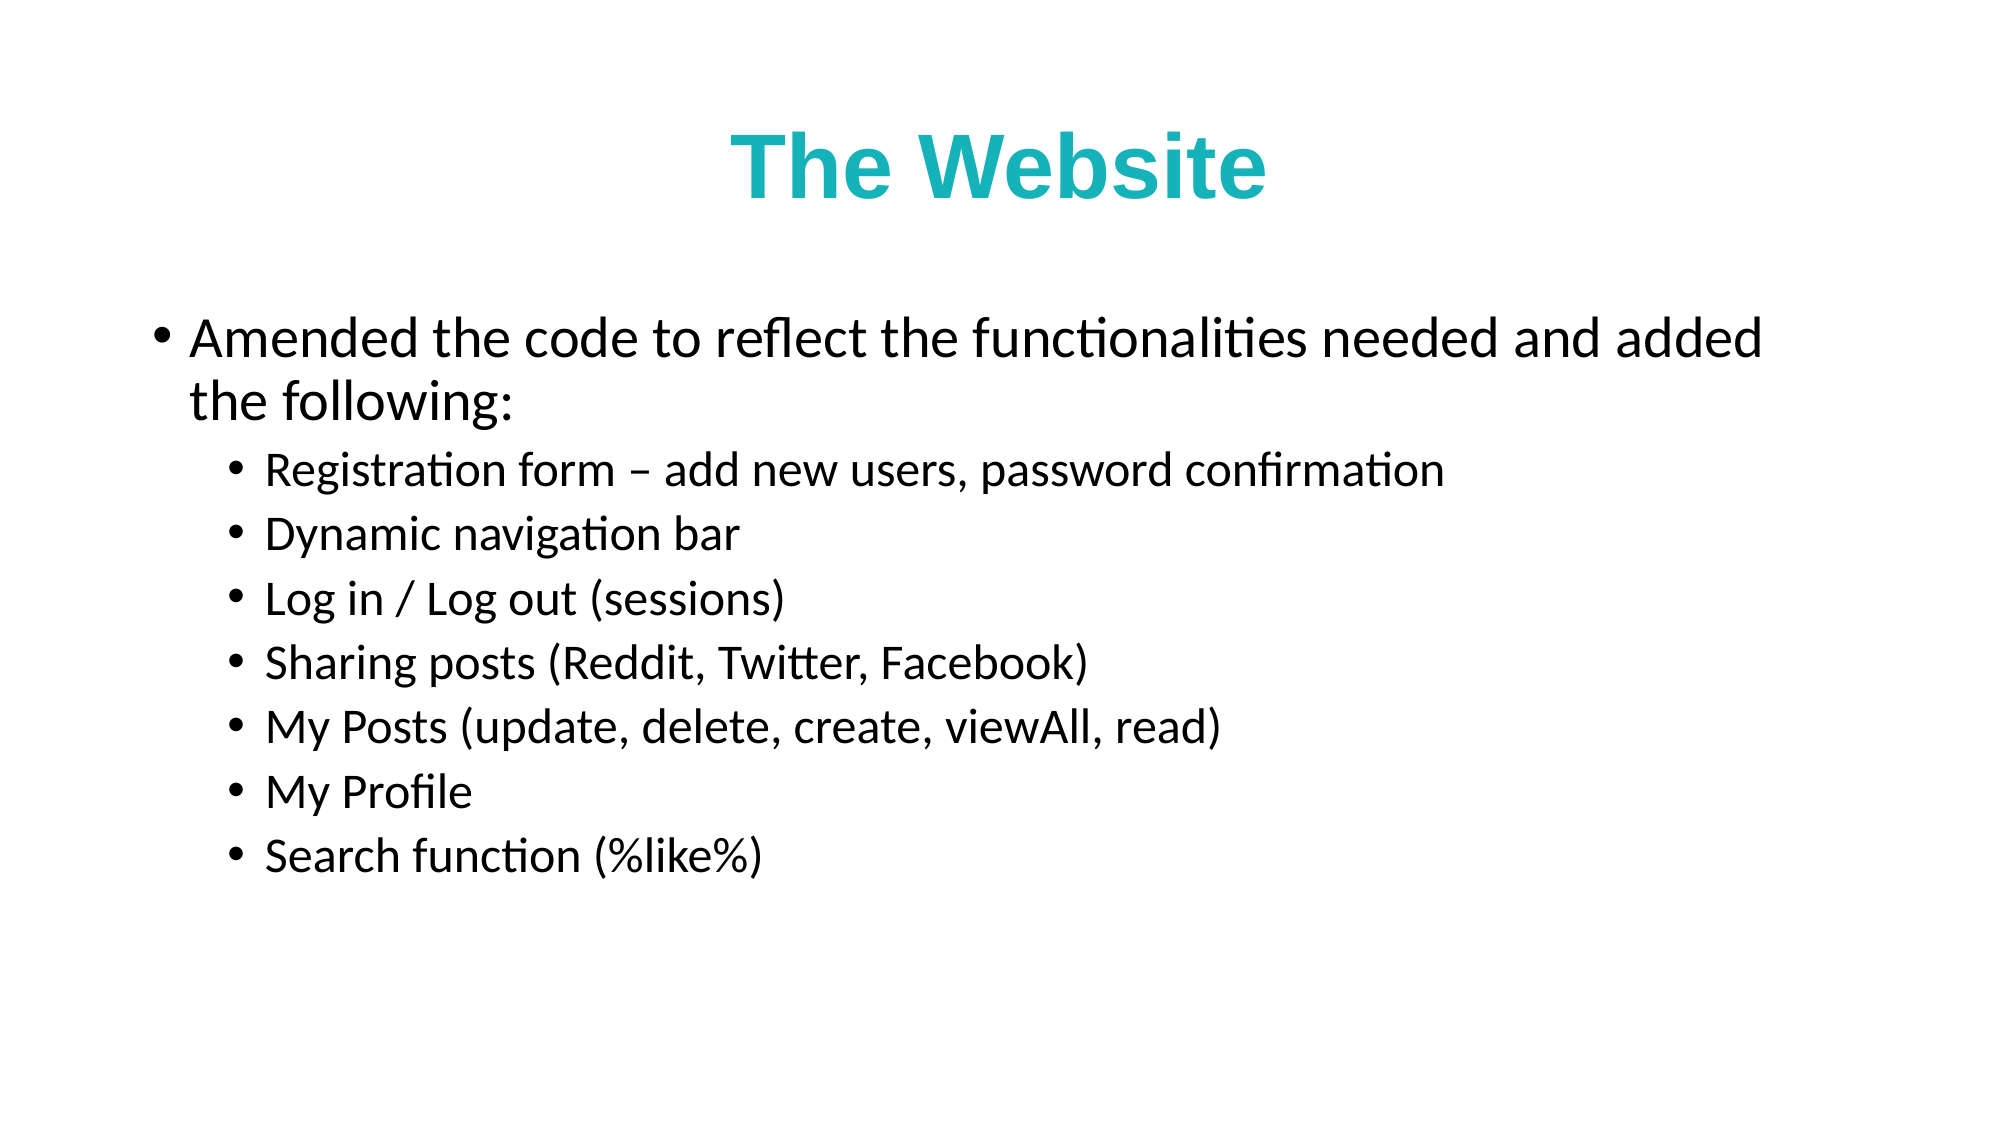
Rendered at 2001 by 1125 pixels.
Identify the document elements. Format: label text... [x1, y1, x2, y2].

title The Website [137, 59, 1863, 278]
list Amended the code to reflect the functionalities needed and added the following: Registration form – add new users, password confirmation Dynamic navigation bar Log in / Log out (sessions) Sharing posts (Reddit, Twitter, Facebook) My Posts (update, delete, create, viewAll, read) My Profile Search function (%like%) [137, 299, 1863, 1014]
